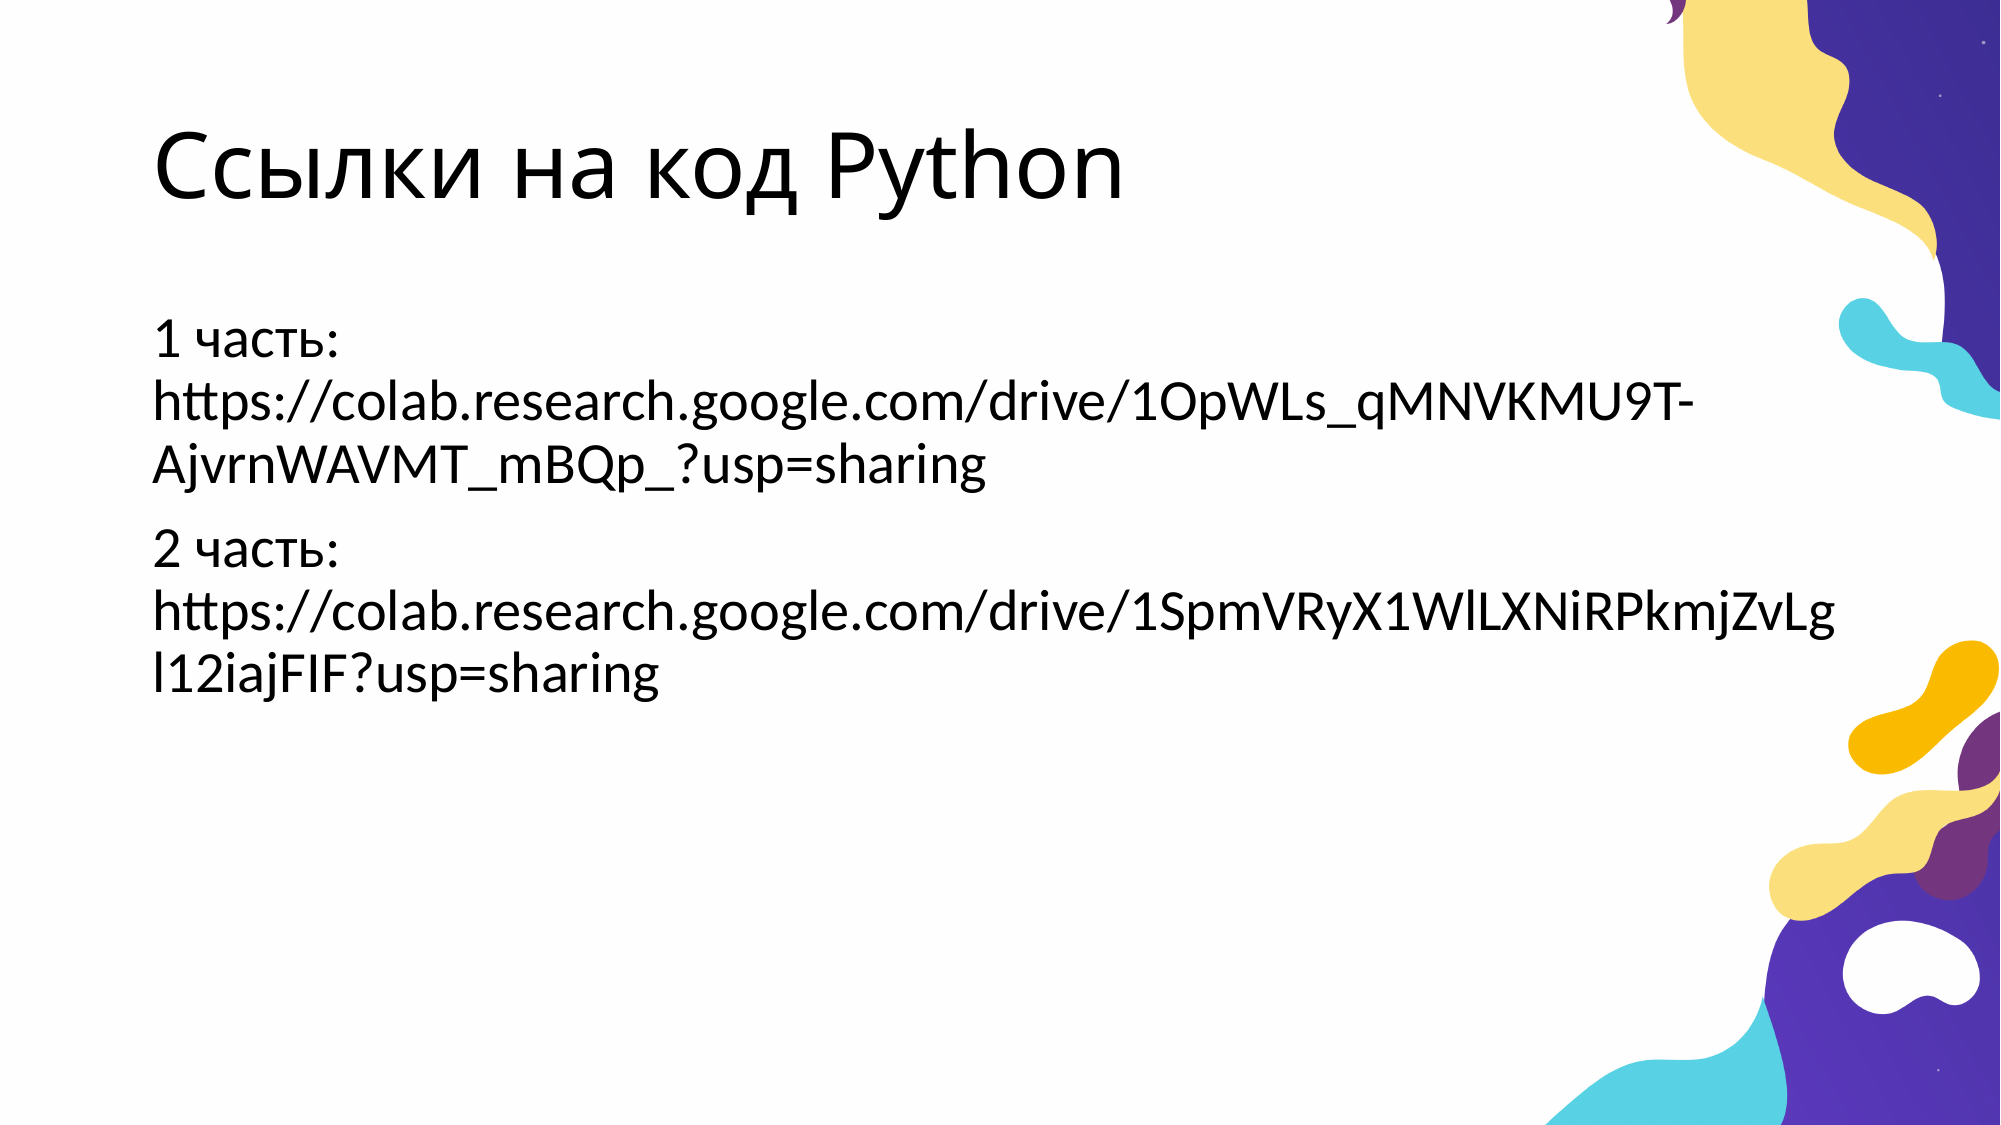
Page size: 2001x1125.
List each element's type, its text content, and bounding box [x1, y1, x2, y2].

picture [0, 0, 2000, 1125]
list 1 часть: https://colab.research.google.com/drive/1OpWLs_qMNVKMU9T-AjvrnWAVMT_mBQp_?usp=sharing 2 часть: https://colab.research.google.com/drive/1SpmVRyX1WlLXNiRPkmjZvLgl12iajFIF?usp=sharing [137, 299, 1863, 1014]
title Ссылки на код Python [137, 59, 1863, 278]
